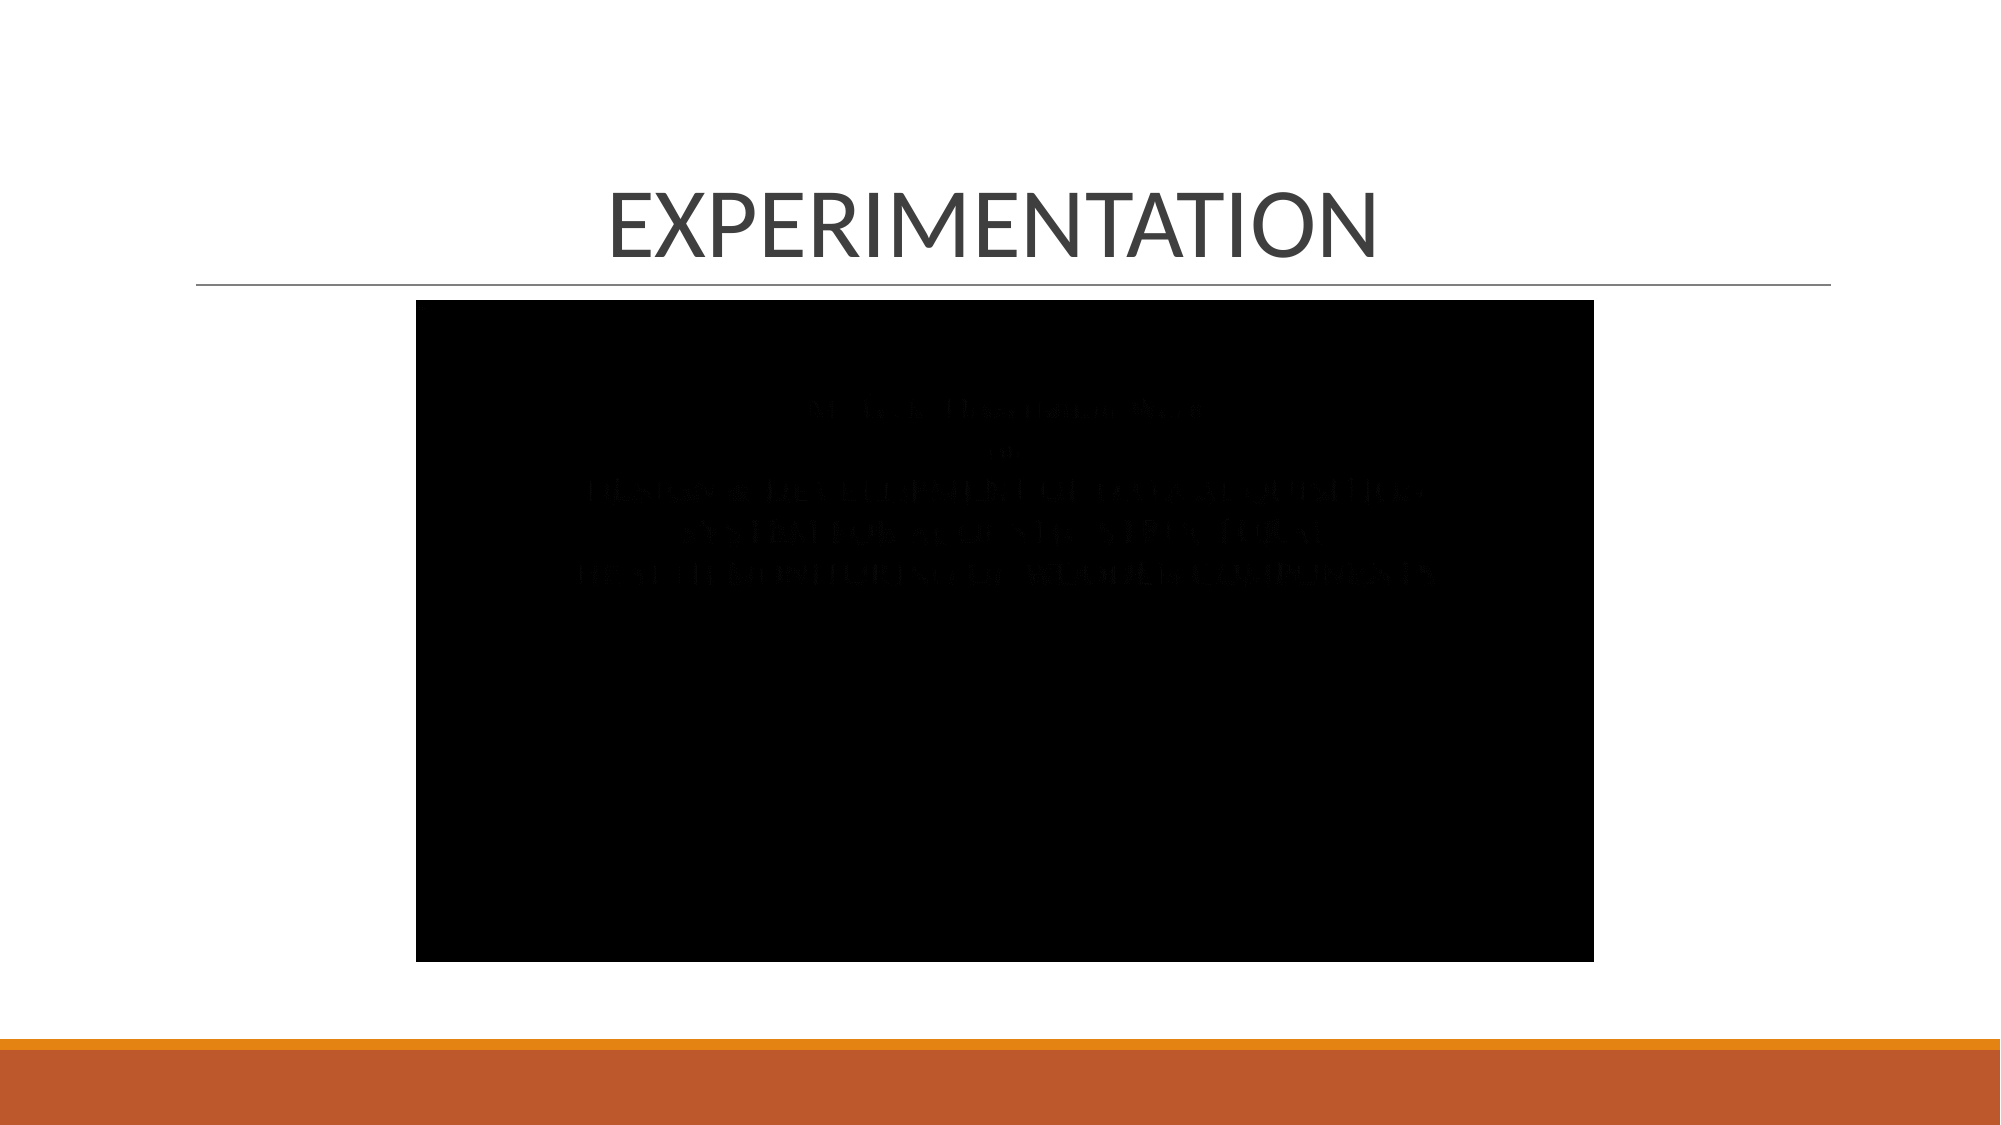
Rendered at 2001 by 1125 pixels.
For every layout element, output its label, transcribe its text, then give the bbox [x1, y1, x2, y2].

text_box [415, 299, 1595, 963]
title EXPERIMENTATION [180, 47, 1830, 285]
